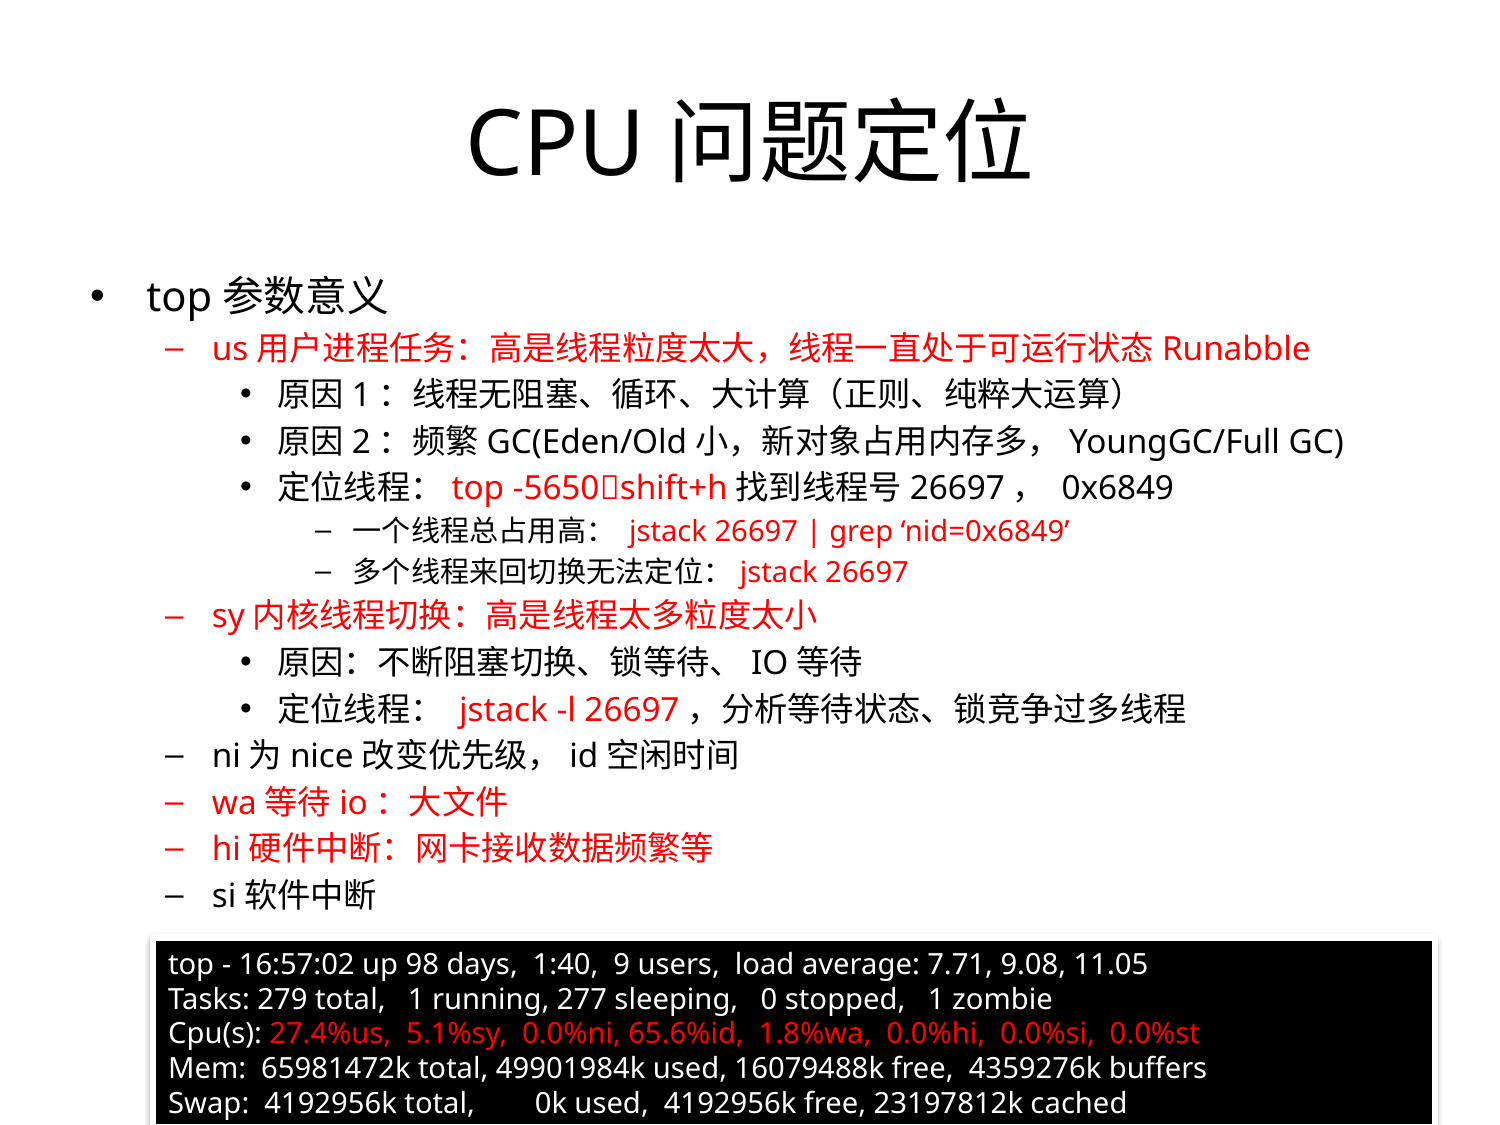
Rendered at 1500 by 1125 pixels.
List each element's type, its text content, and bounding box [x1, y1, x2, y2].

title CPU问题定位 [75, 45, 1425, 233]
list top参数意义 us用户进程任务：高是线程粒度太大，线程一直处于可运行状态Runabble 原因1：线程无阻塞、循环、大计算（正则、纯粹大运算） 原因2：频繁GC(Eden/Old小，新对象占用内存多，YoungGC/Full GC) 定位线程：top -5650shift+h找到线程号26697， 0x6849 一个线程总占用高： jstack 26697 | grep ‘nid=0x6849’ 多个线程来回切换无法定位：jstack 26697 sy内核线程切换：高是线程太多粒度太小 原因：不断阻塞切换、锁等待、IO等待 定位线程： jstack -l 26697，分析等待状态、锁竞争过多线程 ni为nice改变优先级，id空闲时间 wa等待io：大文件 hi硬件中断：网卡接收数据频繁等 si软件中断 [75, 262, 1425, 1059]
text_box top - 16:57:02 up 98 days, 1:40, 9 users, load average: 7.71, 9.08, 11.05 Tasks: 279 total, 1 running, 277 sleeping, 0 stopped, 1 zombie Cpu(s): 27.4%us, 5.1%sy, 0.0%ni, 65.6%id, 1.8%wa, 0.0%hi, 0.0%si, 0.0%st Mem: 65981472k total, 49901984k used, 16079488k free, 4359276k buffers Swap: 4192956k total, 0k used, 4192956k free, 23197812k cached [150, 934, 1438, 1125]
